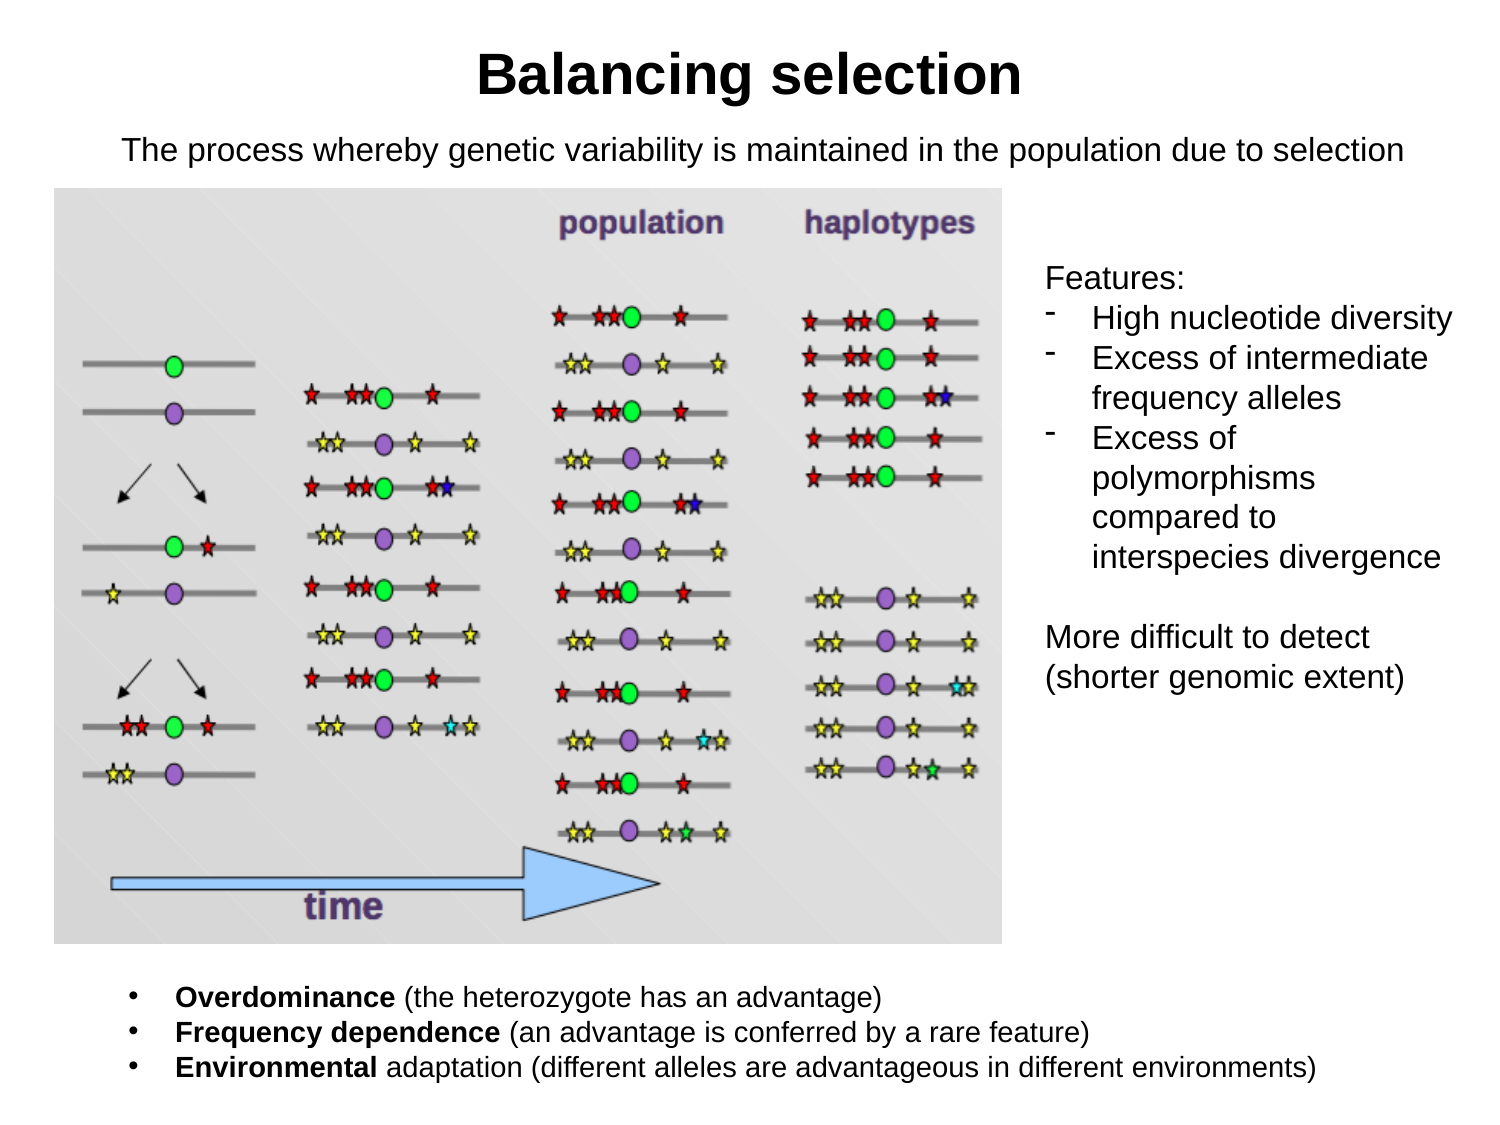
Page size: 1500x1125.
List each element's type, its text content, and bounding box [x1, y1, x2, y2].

picture [54, 188, 1002, 945]
text_box The process whereby genetic variability is maintained in the population due to selection [106, 120, 1431, 175]
text_box Overdominance (the heterozygote has an advantage) Frequency dependence (an advantage is conferred by a rare feature) Environmental adaptation (different alleles are advantageous in different environments) [113, 970, 1334, 1091]
text_box Features: High nucleotide diversity Excess of intermediate frequency alleles Excess of polymorphisms compared to interspecies divergence More difficult to detect (shorter genomic extent) [1030, 248, 1473, 703]
title Balancing selection [0, 21, 1500, 121]
